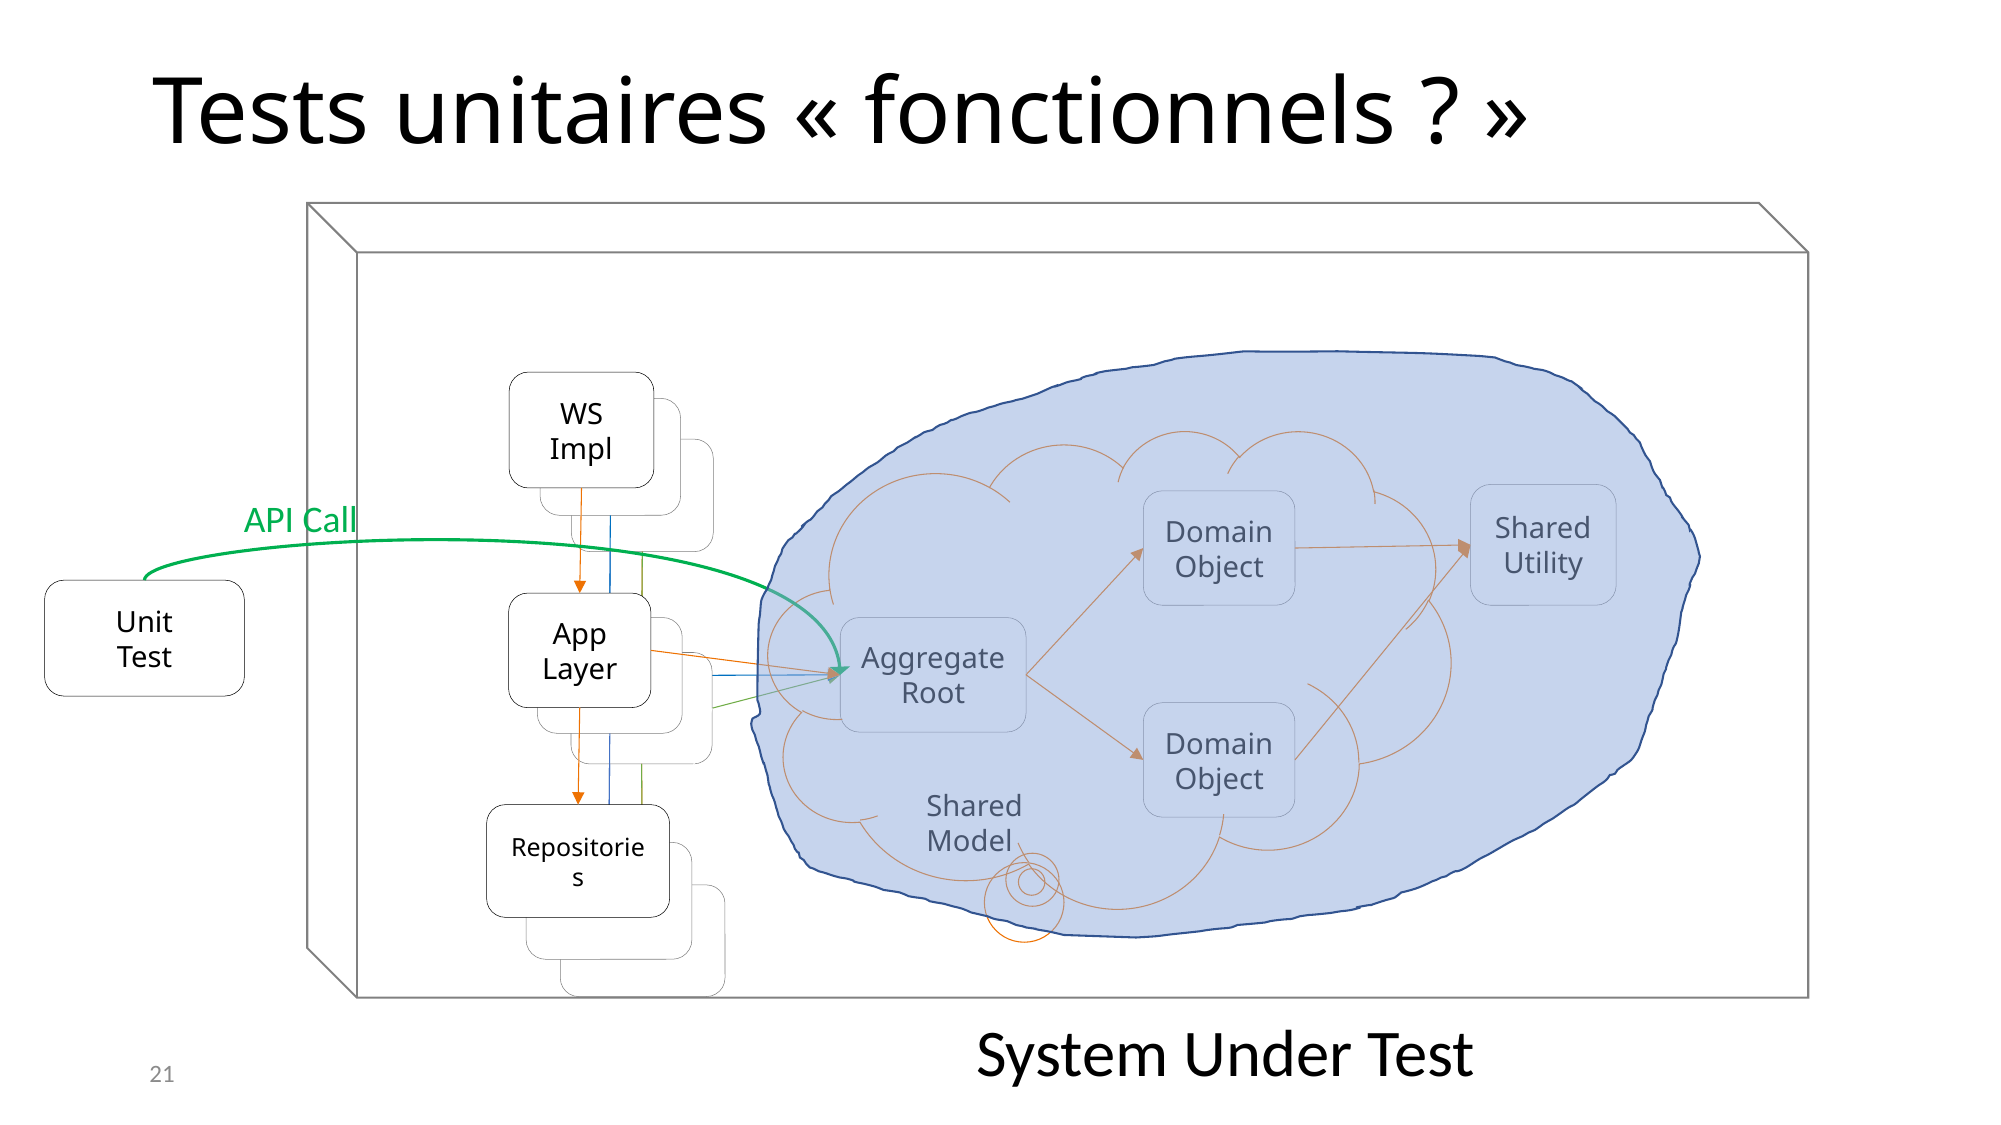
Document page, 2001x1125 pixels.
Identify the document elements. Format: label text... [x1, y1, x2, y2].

text_box API Call [229, 487, 375, 548]
text_box Repositories [540, 803, 671, 919]
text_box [1294, 544, 1471, 760]
text_box App Layer [540, 592, 652, 709]
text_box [712, 676, 841, 709]
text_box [311, 204, 1804, 251]
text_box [1026, 548, 1144, 674]
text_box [657, 708, 713, 879]
text_box [306, 201, 1810, 999]
text_box [986, 918, 1050, 944]
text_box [1025, 674, 1144, 760]
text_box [650, 650, 841, 675]
text_box Unit Test [43, 579, 246, 698]
text_box System Under Test [750, 350, 1702, 939]
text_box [444, 279, 540, 976]
text_box 21 [134, 1042, 588, 1103]
text_box WS Impl [540, 371, 655, 489]
title Tests unitaires « fonctionnels ? » [137, 4, 1863, 223]
